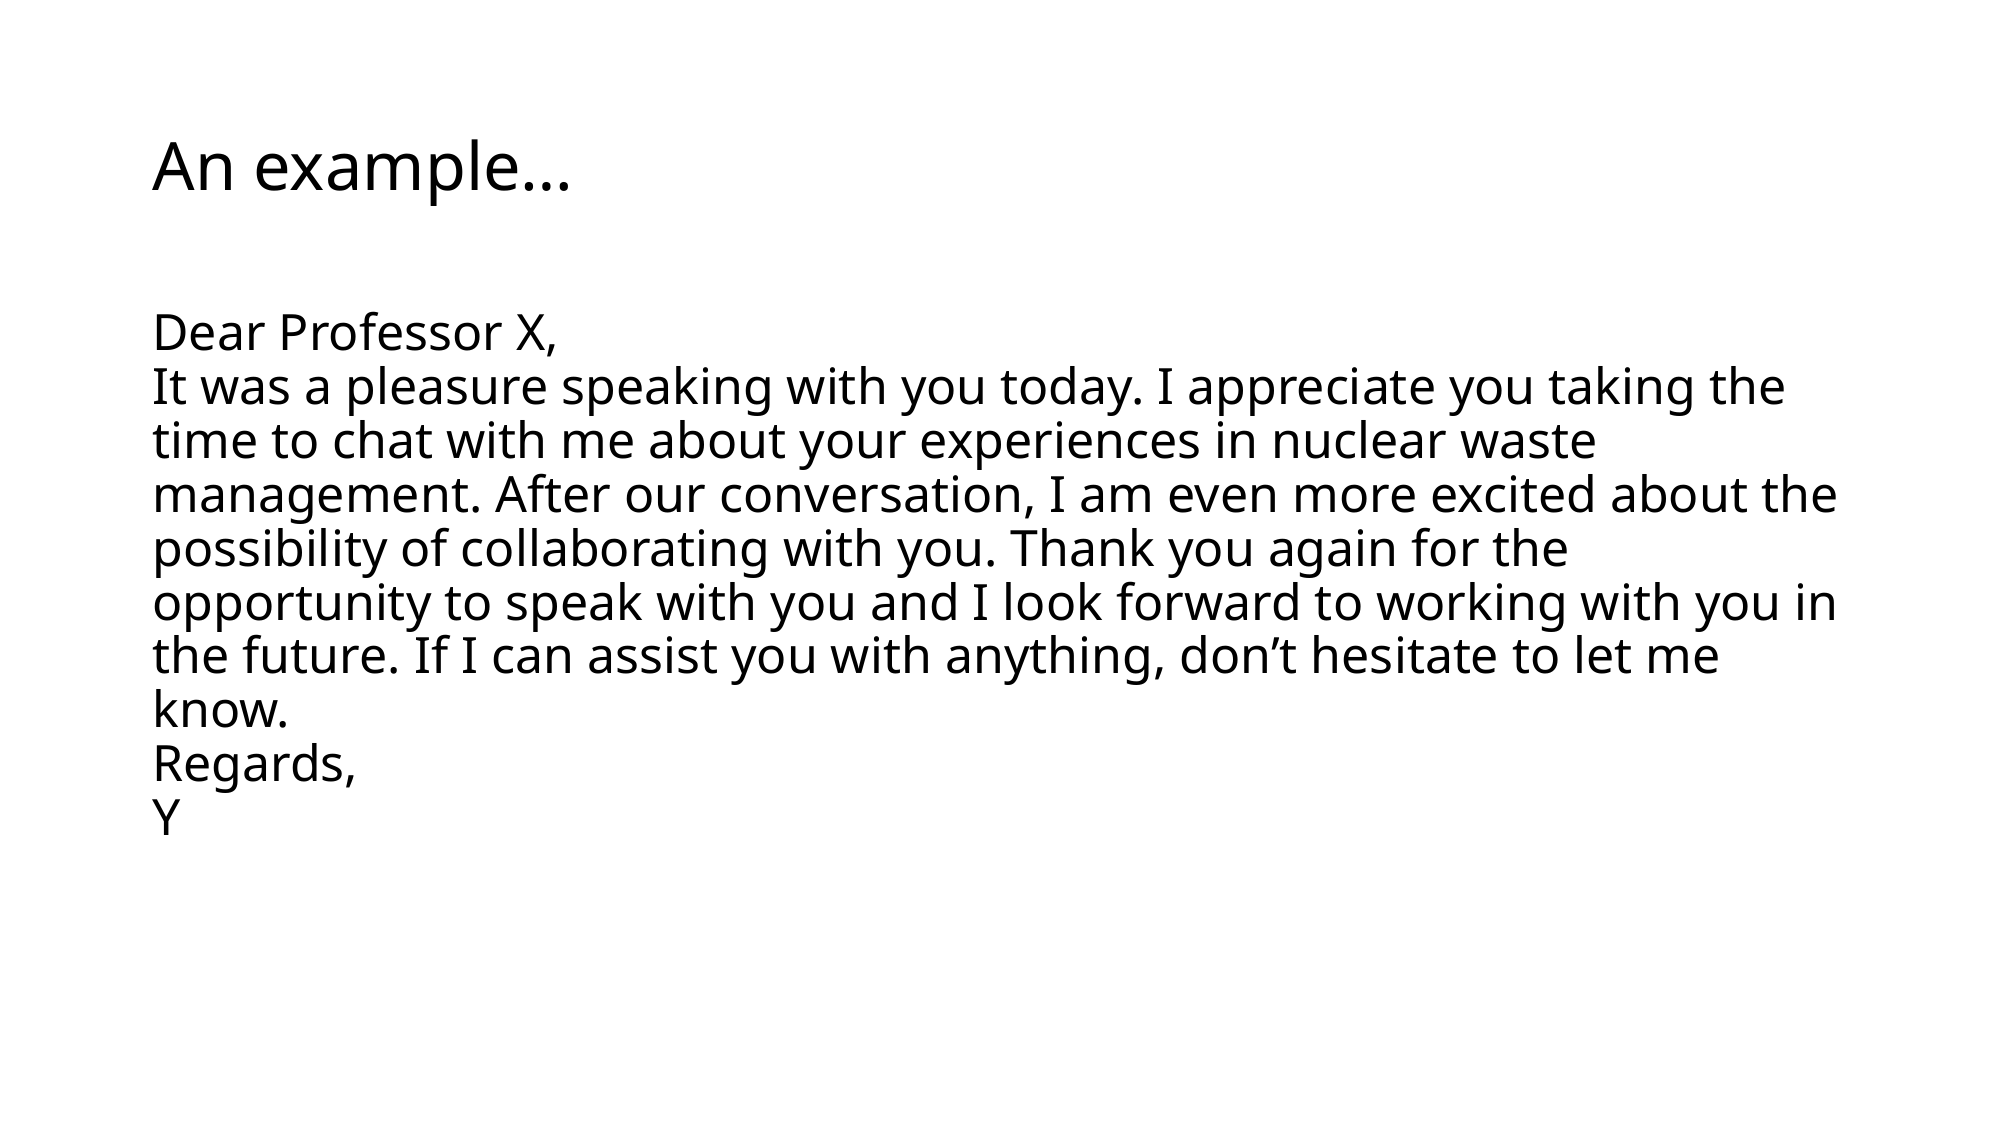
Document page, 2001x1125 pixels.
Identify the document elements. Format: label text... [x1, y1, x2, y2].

list Dear Professor X, It was a pleasure speaking with you today. I appreciate you taking the time to chat with me about your experiences in nuclear waste management. After our conversation, I am even more excited about the possibility of collaborating with you. Thank you again for the opportunity to speak with you and I look forward to working with you in the future. If I can assist you with anything, don’t hesitate to let me know. Regards, Y [137, 299, 1863, 1014]
title An example… [137, 59, 1863, 278]
